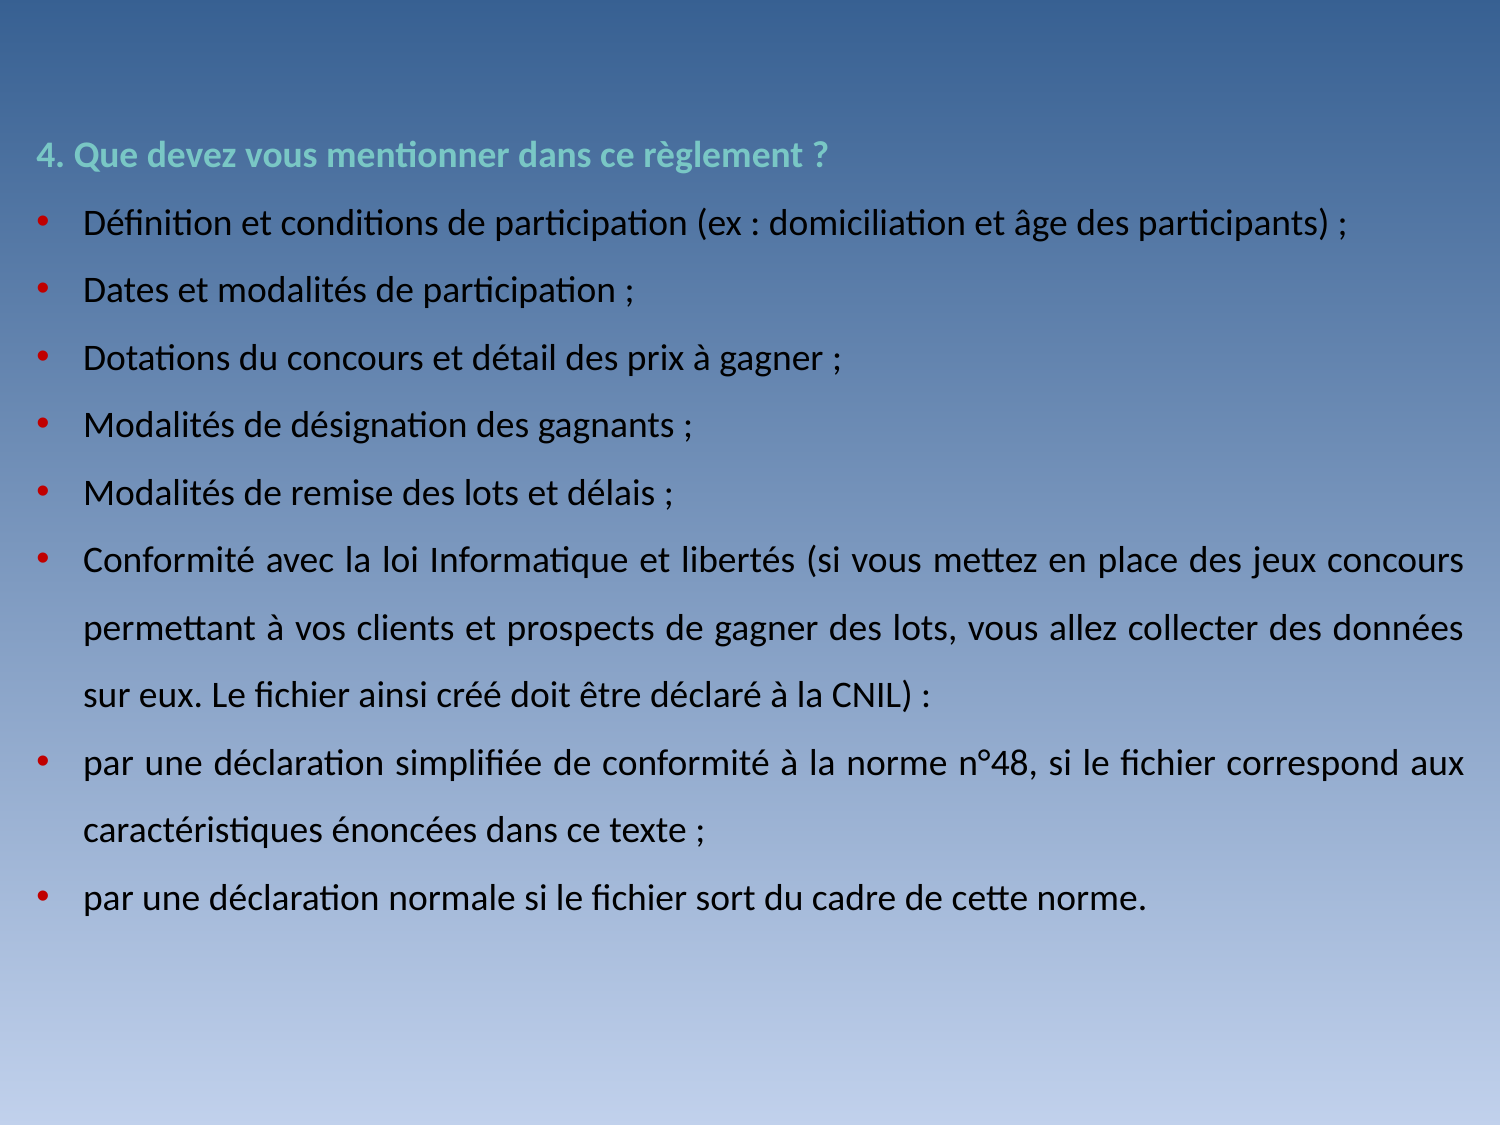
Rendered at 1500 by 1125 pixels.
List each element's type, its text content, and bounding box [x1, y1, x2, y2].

text_box 4. Que devez vous mentionner dans ce règlement ? Définition et conditions de participation (ex : domiciliation et âge des participants) ; Dates et modalités de participation ; Dotations du concours et détail des prix à gagner ; Modalités de désignation des gagnants ; Modalités de remise des lots et délais ; Conformité avec la loi Informatique et libertés (si vous mettez en place des jeux concours permettant à vos clients et prospects de gagner des lots, vous allez collecter des données sur eux. Le fichier ainsi créé doit être déclaré à la CNIL) : par une déclaration simplifiée de conformité à la norme n°48, si le fichier correspond aux caractéristiques énoncées dans ce texte ; par une déclaration normale si le fichier sort du cadre de cette norme. [21, 100, 1481, 926]
